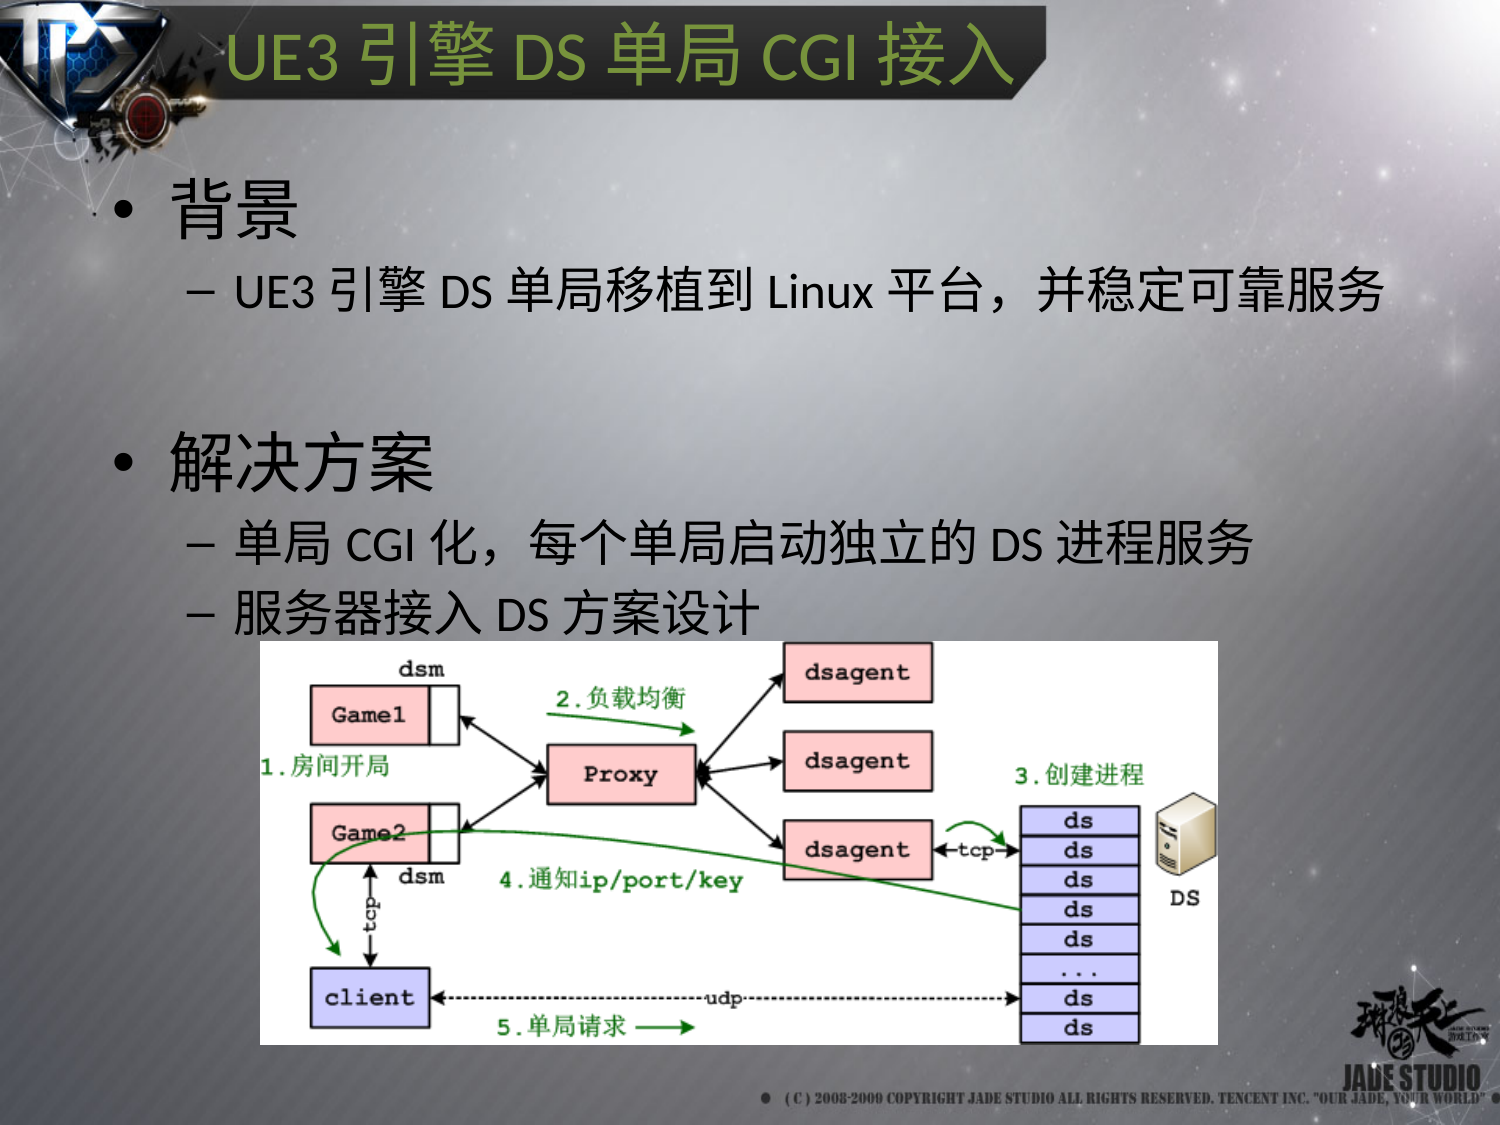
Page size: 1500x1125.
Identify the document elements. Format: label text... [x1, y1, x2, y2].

picture [0, 0, 1500, 1125]
title UE3引擎DS单局CGI接入 [206, 0, 1036, 104]
list 背景 UE3引擎DS单局移植到Linux平台，并稳定可靠服务 解决方案 单局CGI化，每个单局启动独立的DS进程服务 服务器接入DS方案设计 [96, 160, 1447, 904]
